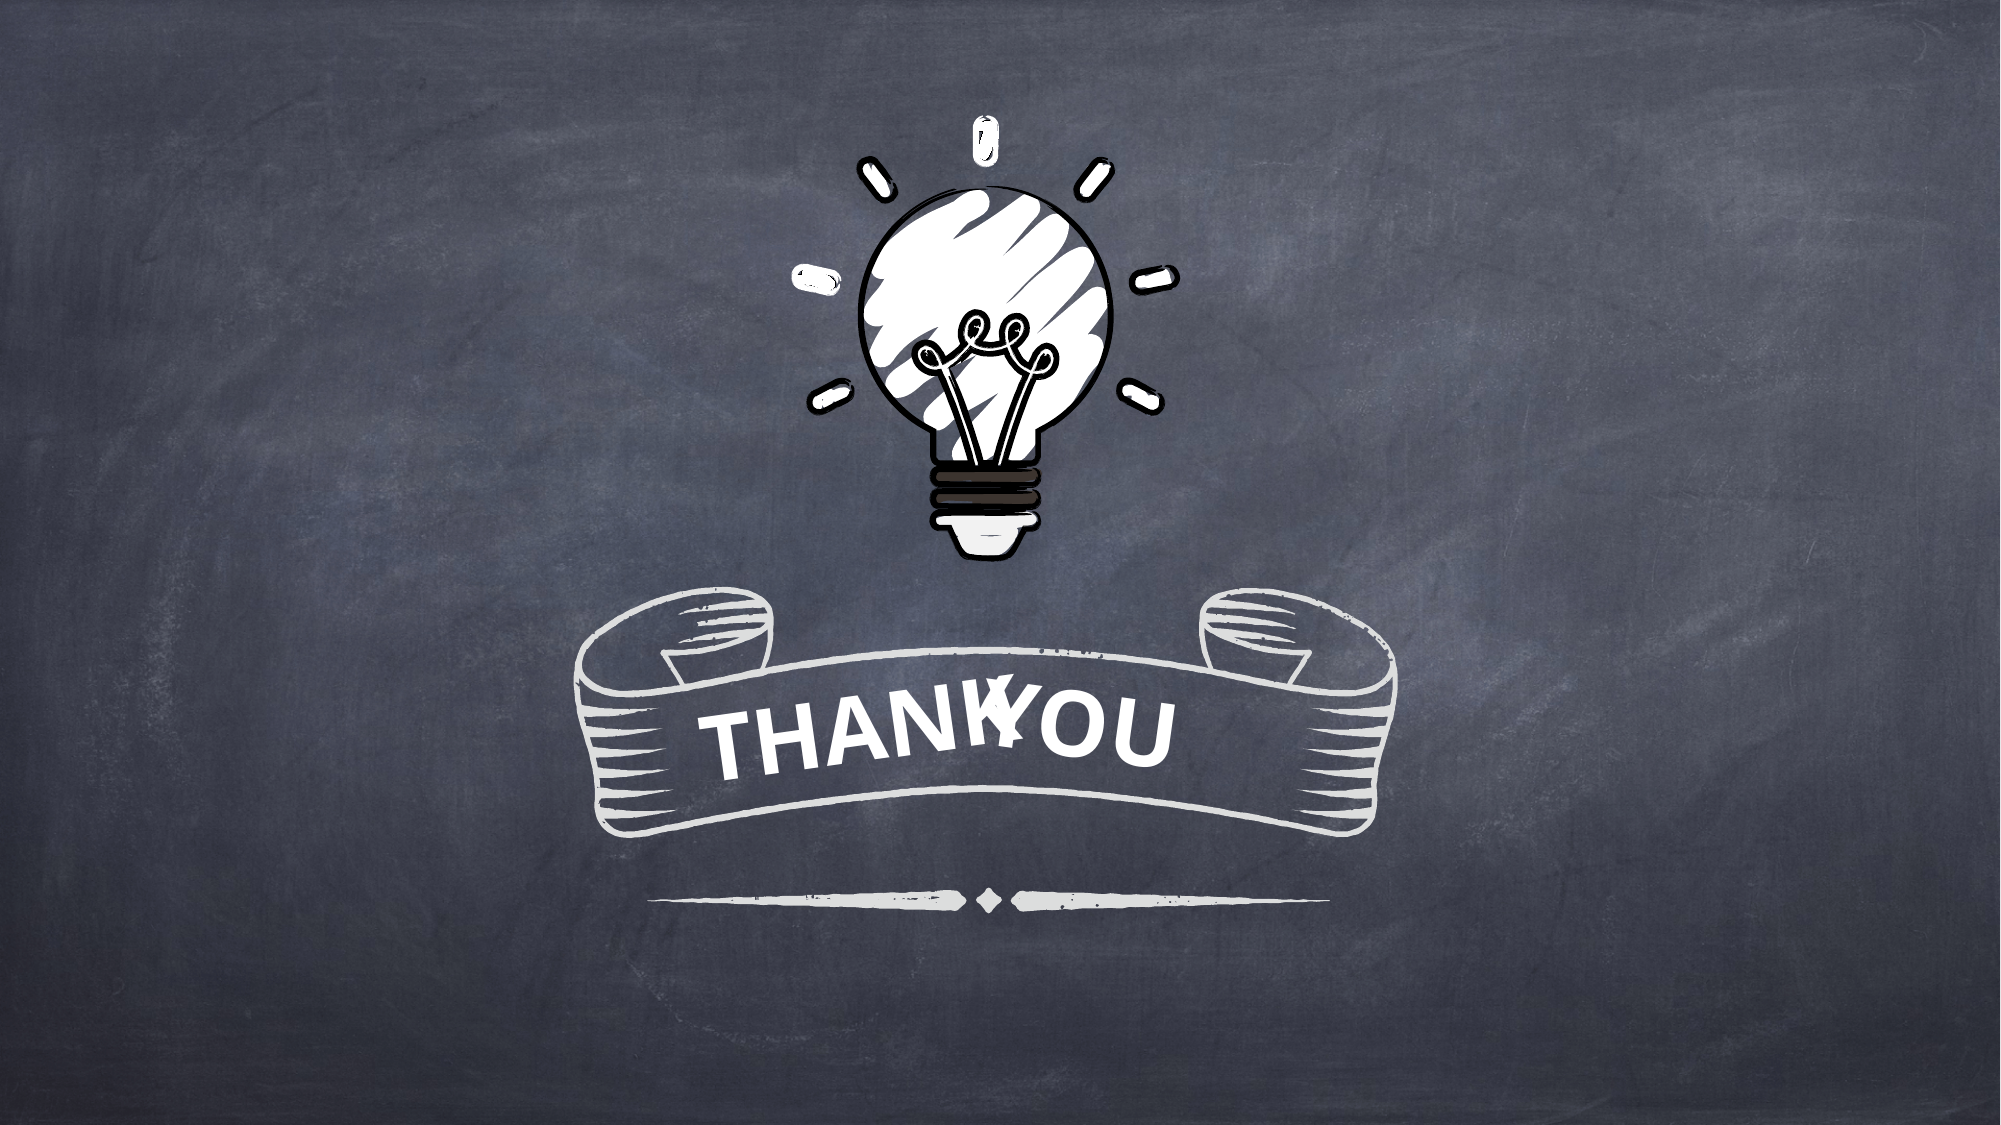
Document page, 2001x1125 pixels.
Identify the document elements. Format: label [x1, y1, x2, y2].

text_box [573, 586, 1398, 914]
picture [0, 0, 2001, 1125]
text_box [790, 115, 1181, 562]
